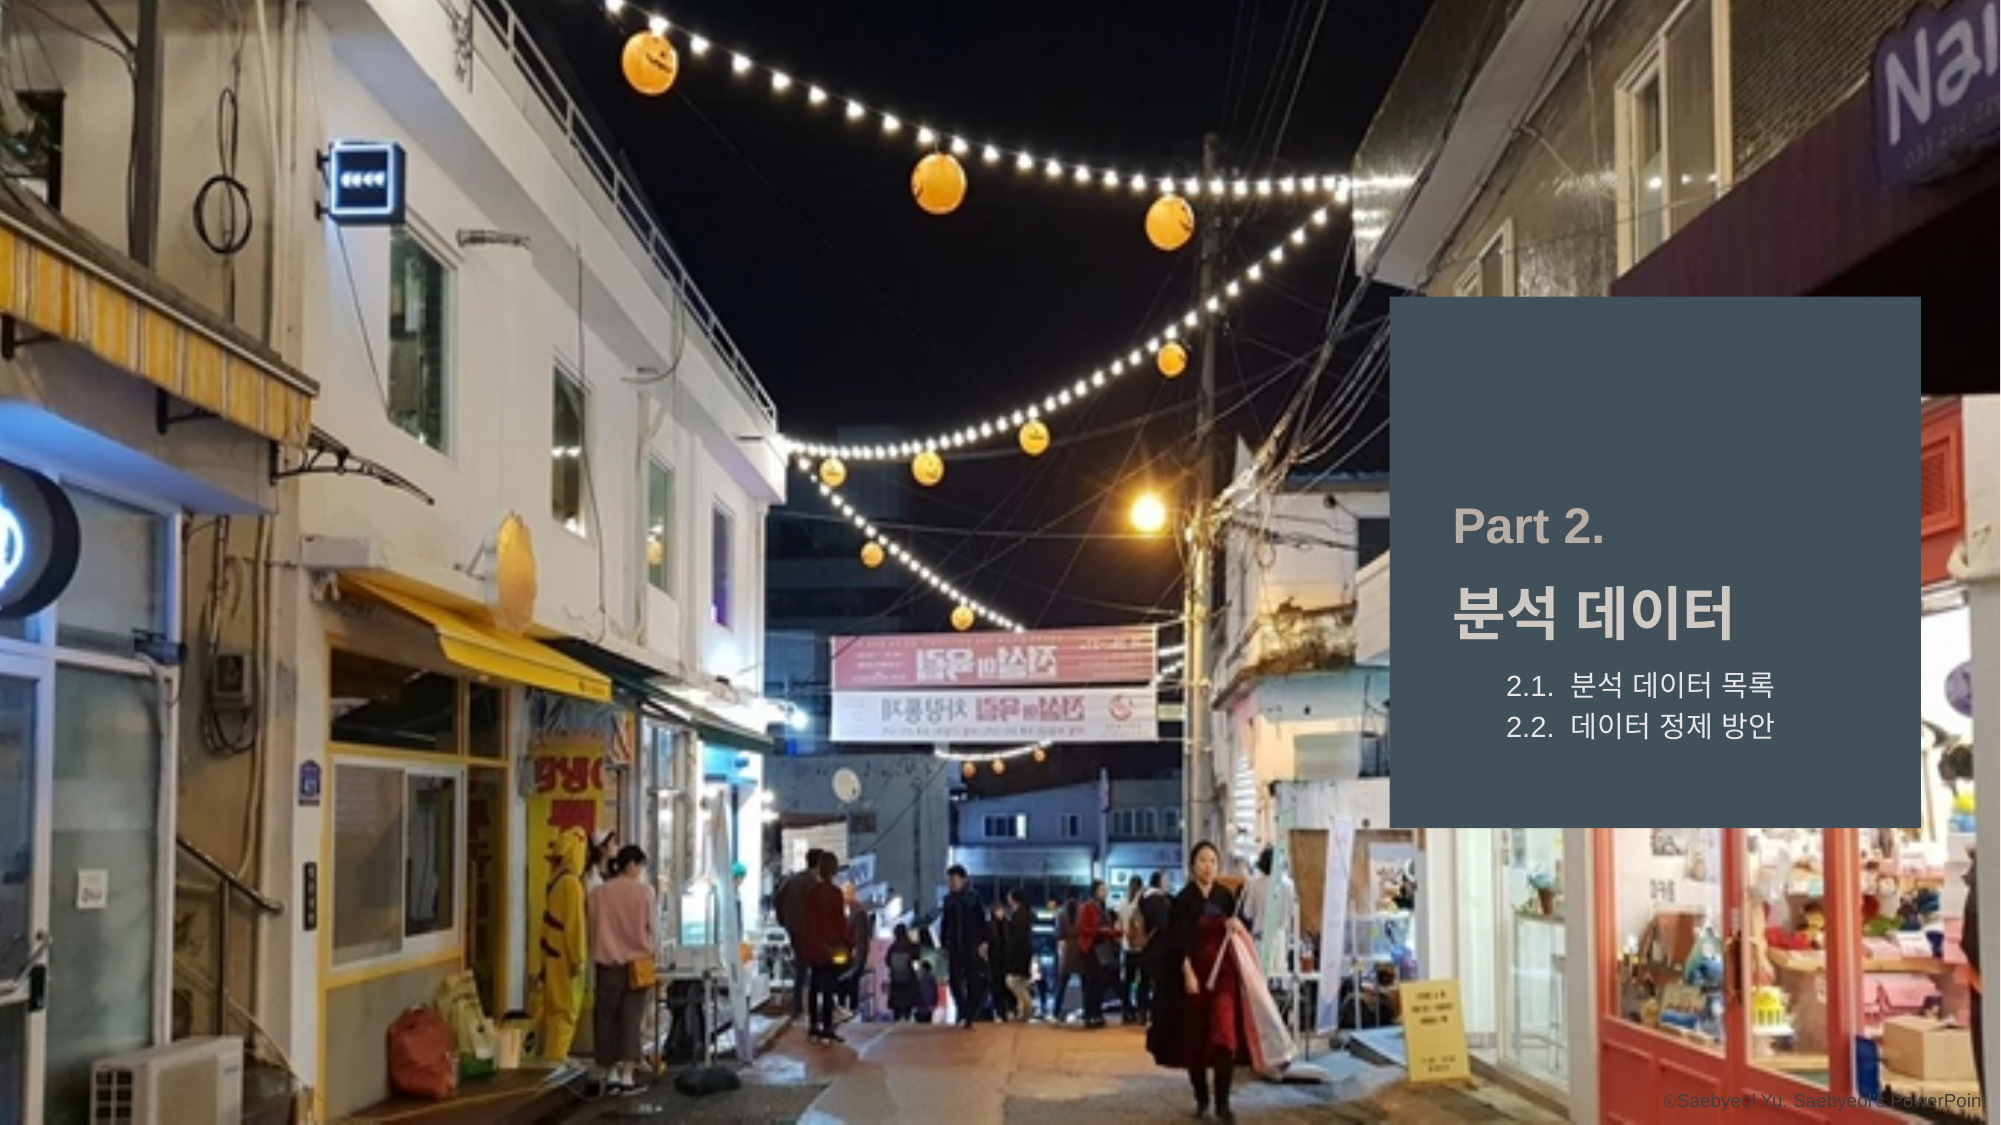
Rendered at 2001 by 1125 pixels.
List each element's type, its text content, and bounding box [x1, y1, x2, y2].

text_box 분석 데이터 [1437, 561, 1930, 662]
text_box 2.1. 분석 데이터 목록 2.2. 데이터 정제 방안 [1491, 647, 1938, 758]
picture [0, 0, 2001, 1125]
text_box [1389, 296, 1921, 829]
text_box Part 2. [1437, 485, 1696, 561]
